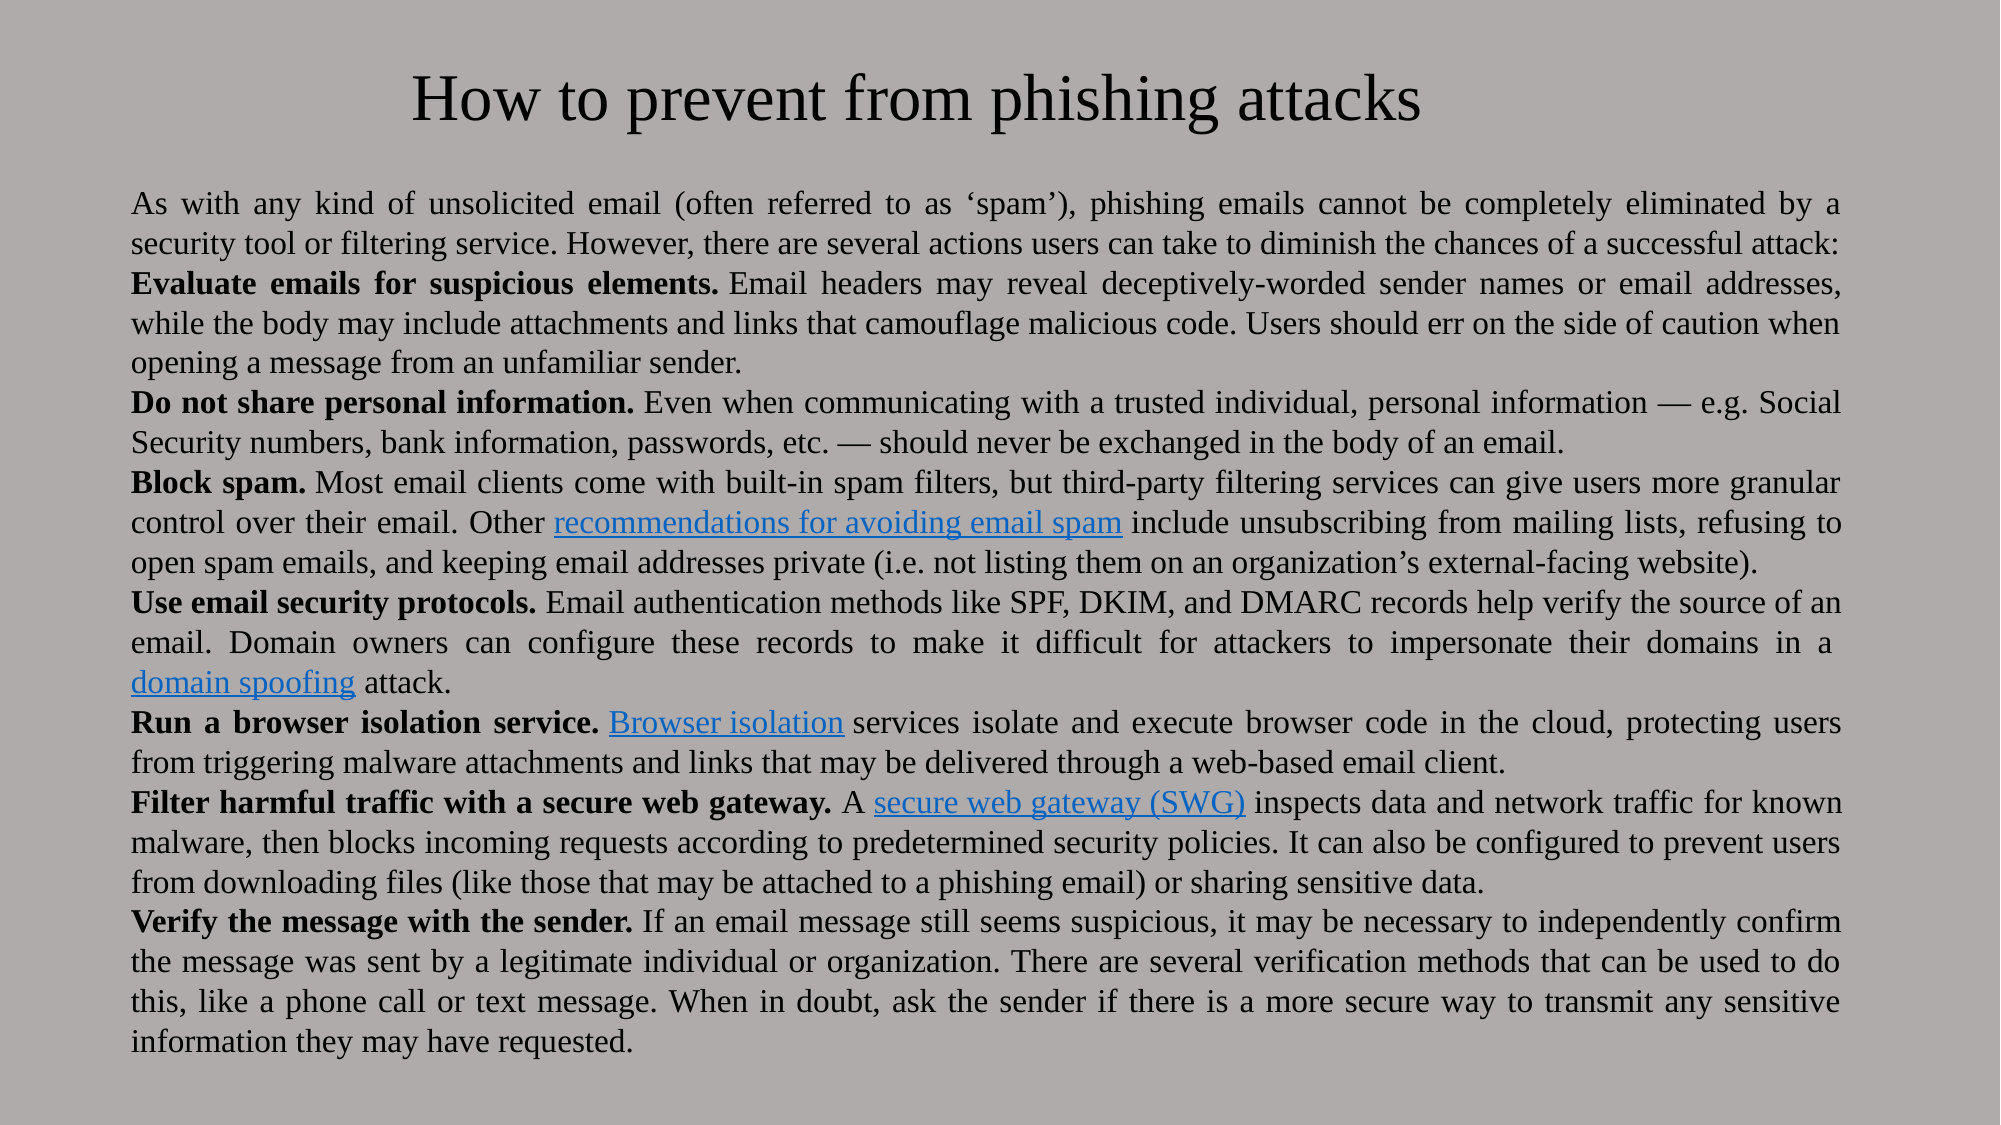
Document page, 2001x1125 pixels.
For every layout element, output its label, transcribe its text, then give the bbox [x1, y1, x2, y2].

title How to prevent from phishing attacks [396, 24, 1483, 173]
text_box As with any kind of unsolicited email (often referred to as ‘spam’), phishing emails cannot be completely eliminated by a security tool or filtering service. However, there are several actions users can take to diminish the chances of a successful attack: Evaluate emails for suspicious elements. Email headers may reveal deceptively-worded sender names or email addresses, while the body may include attachments and links that camouflage malicious code. Users should err on the side of caution when opening a message from an unfamiliar sender. Do not share personal information. Even when communicating with a trusted individual, personal information — e.g. Social Security numbers, bank information, passwords, etc. — should never be exchanged in the body of an email. Block spam. Most email clients come with built-in spam filters, but third-party filtering services can give users more granular control over their email. Other recommendations for avoiding email spam include unsubscribing from mailing lists, refusing to open spam emails, and keeping email addresses private (i.e. not listing them on an organization’s external-facing website). Use email security protocols. Email authentication methods like SPF, DKIM, and DMARC records help verify the source of an email. Domain owners can configure these records to make it difficult for attackers to impersonate their domains in a domain spoofing attack. Run a browser isolation service. Browser isolation services isolate and execute browser code in the cloud, protecting users from triggering malware attachments and links that may be delivered through a web-based email client. Filter harmful traffic with a secure web gateway. A secure web gateway (SWG) inspects data and network traffic for known malware, then blocks incoming requests according to predetermined security policies. It can also be configured to prevent users from downloading files (like those that may be attached to a phishing email) or sharing sensitive data. Verify the message with the sender. If an email message still seems suspicious, it may be necessary to independently confirm the message was sent by a legitimate individual or organization. There are several verification methods that can be used to do this, like a phone call or text message. When in doubt, ask the sender if there is a more secure way to transmit any sensitive information they may have requested. [115, 173, 1859, 1067]
